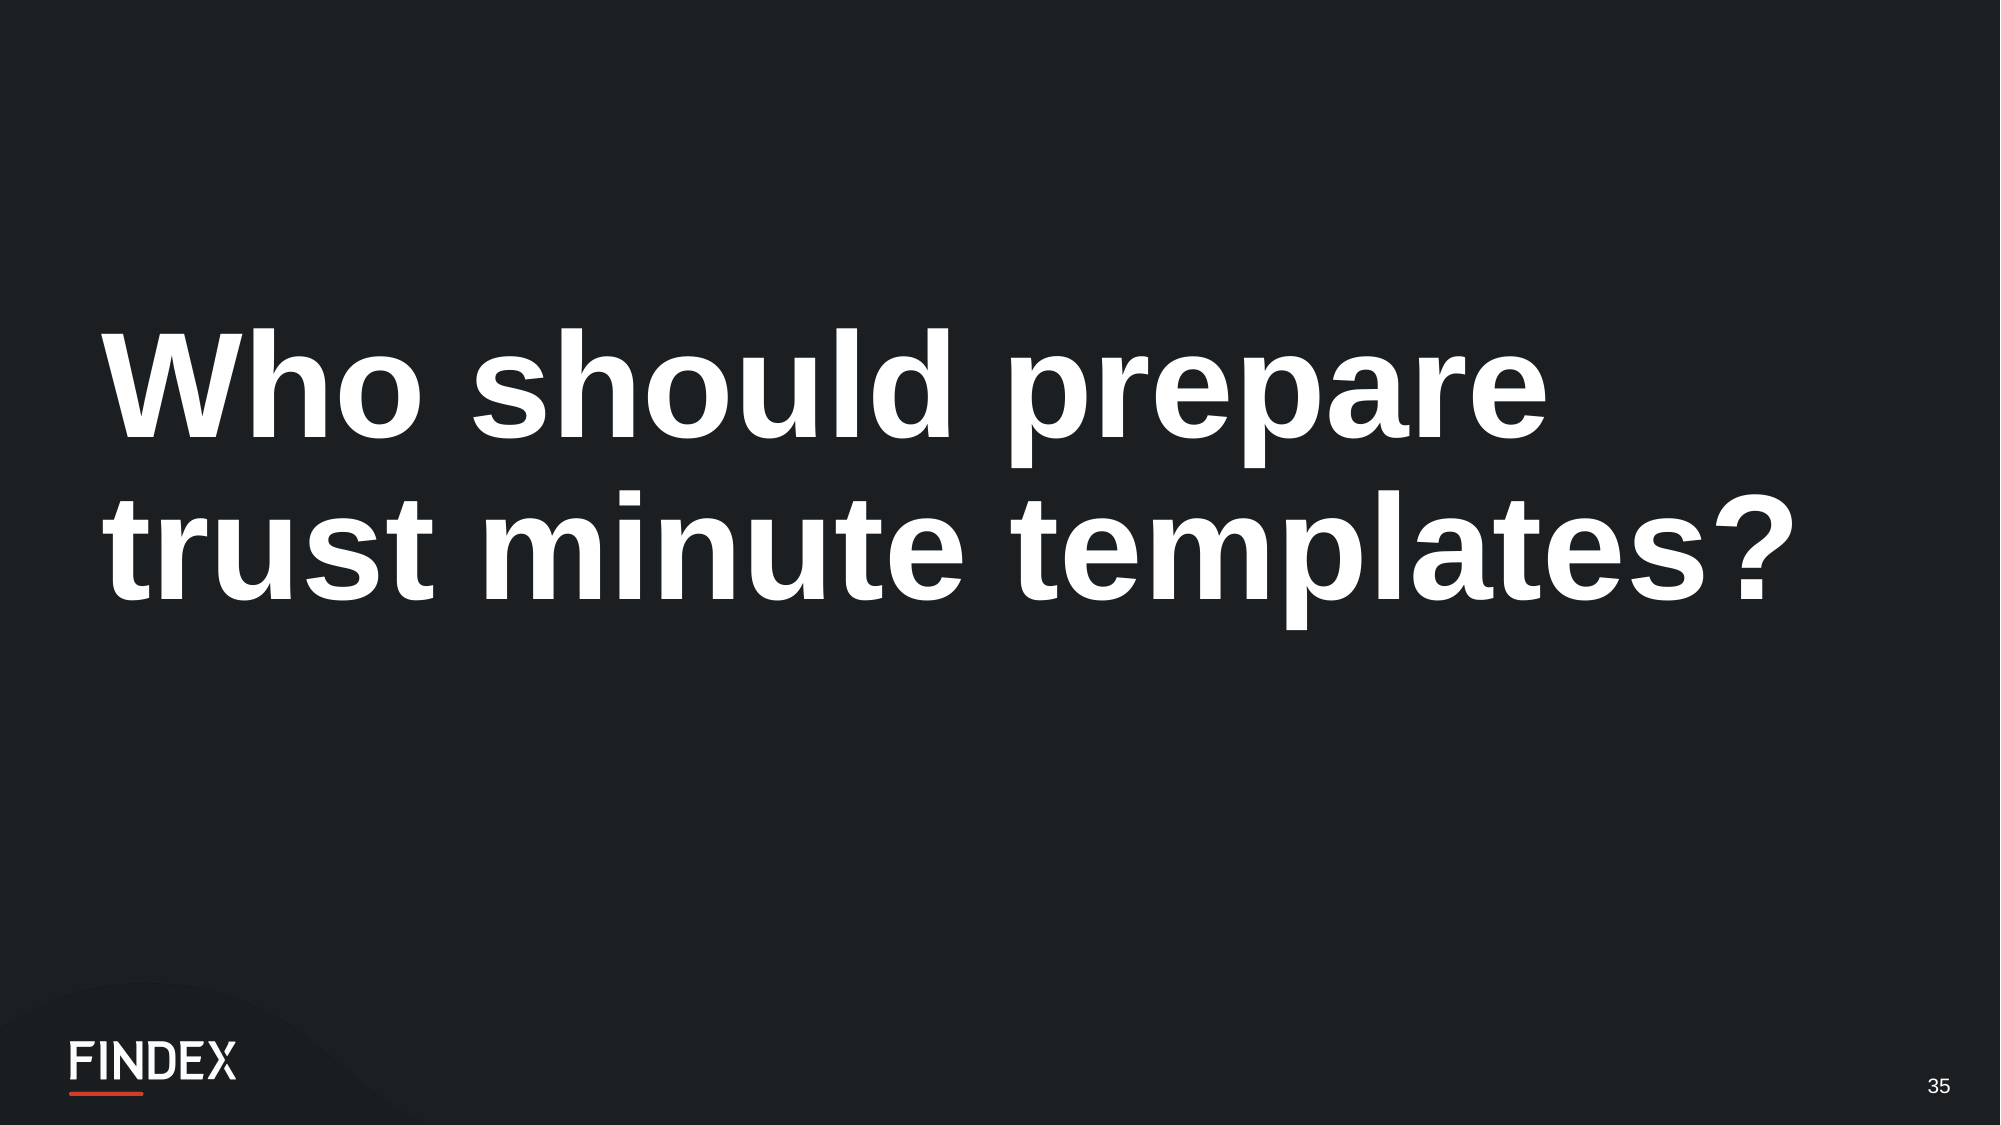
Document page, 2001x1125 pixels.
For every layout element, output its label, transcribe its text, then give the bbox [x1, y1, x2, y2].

picture [0, 983, 456, 1125]
text_box Who should prepare trust minute templates? [87, 300, 1821, 899]
